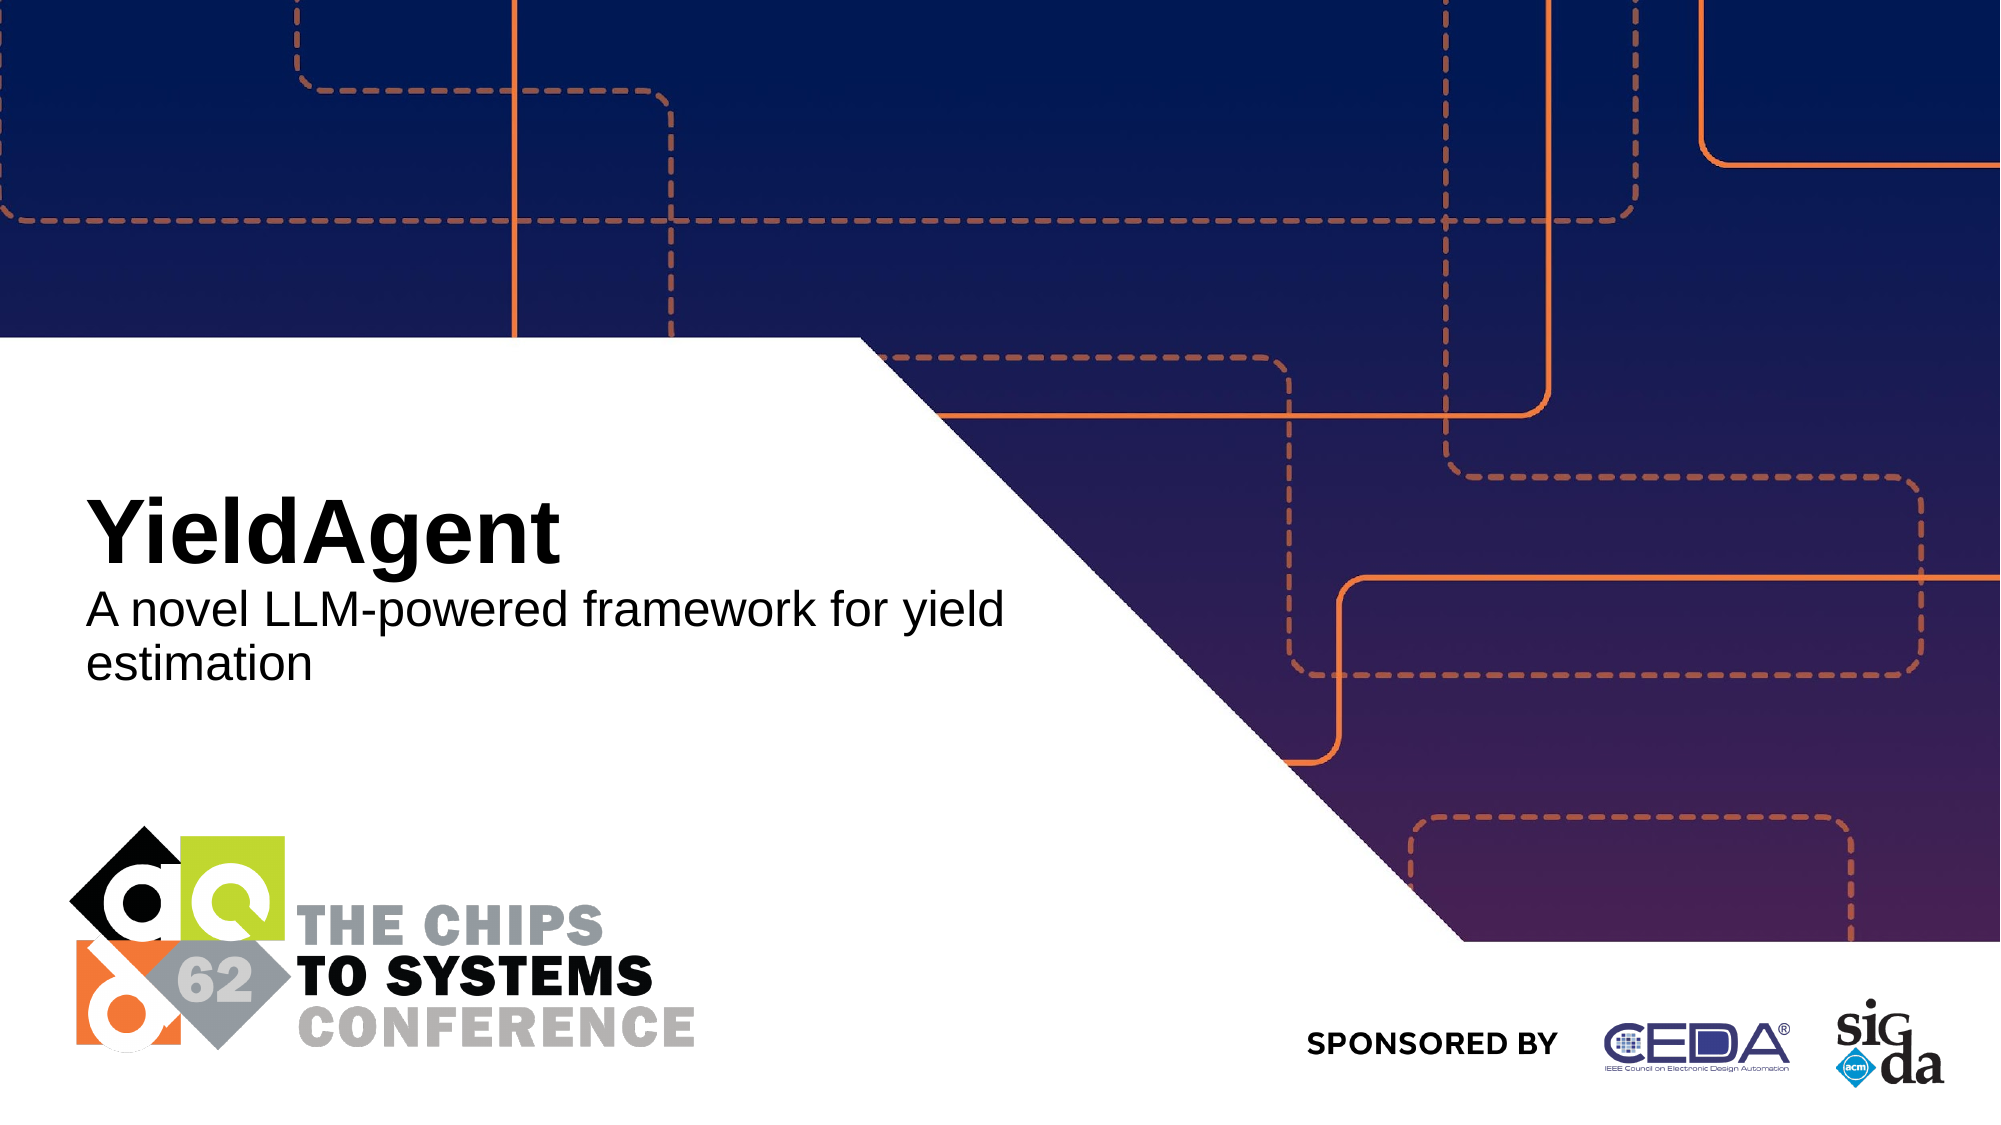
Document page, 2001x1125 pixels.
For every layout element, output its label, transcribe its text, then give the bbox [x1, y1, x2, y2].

picture [0, 0, 2000, 1125]
title YieldAgent A novel LLM-powered framework for yield estimation [70, 396, 1034, 779]
